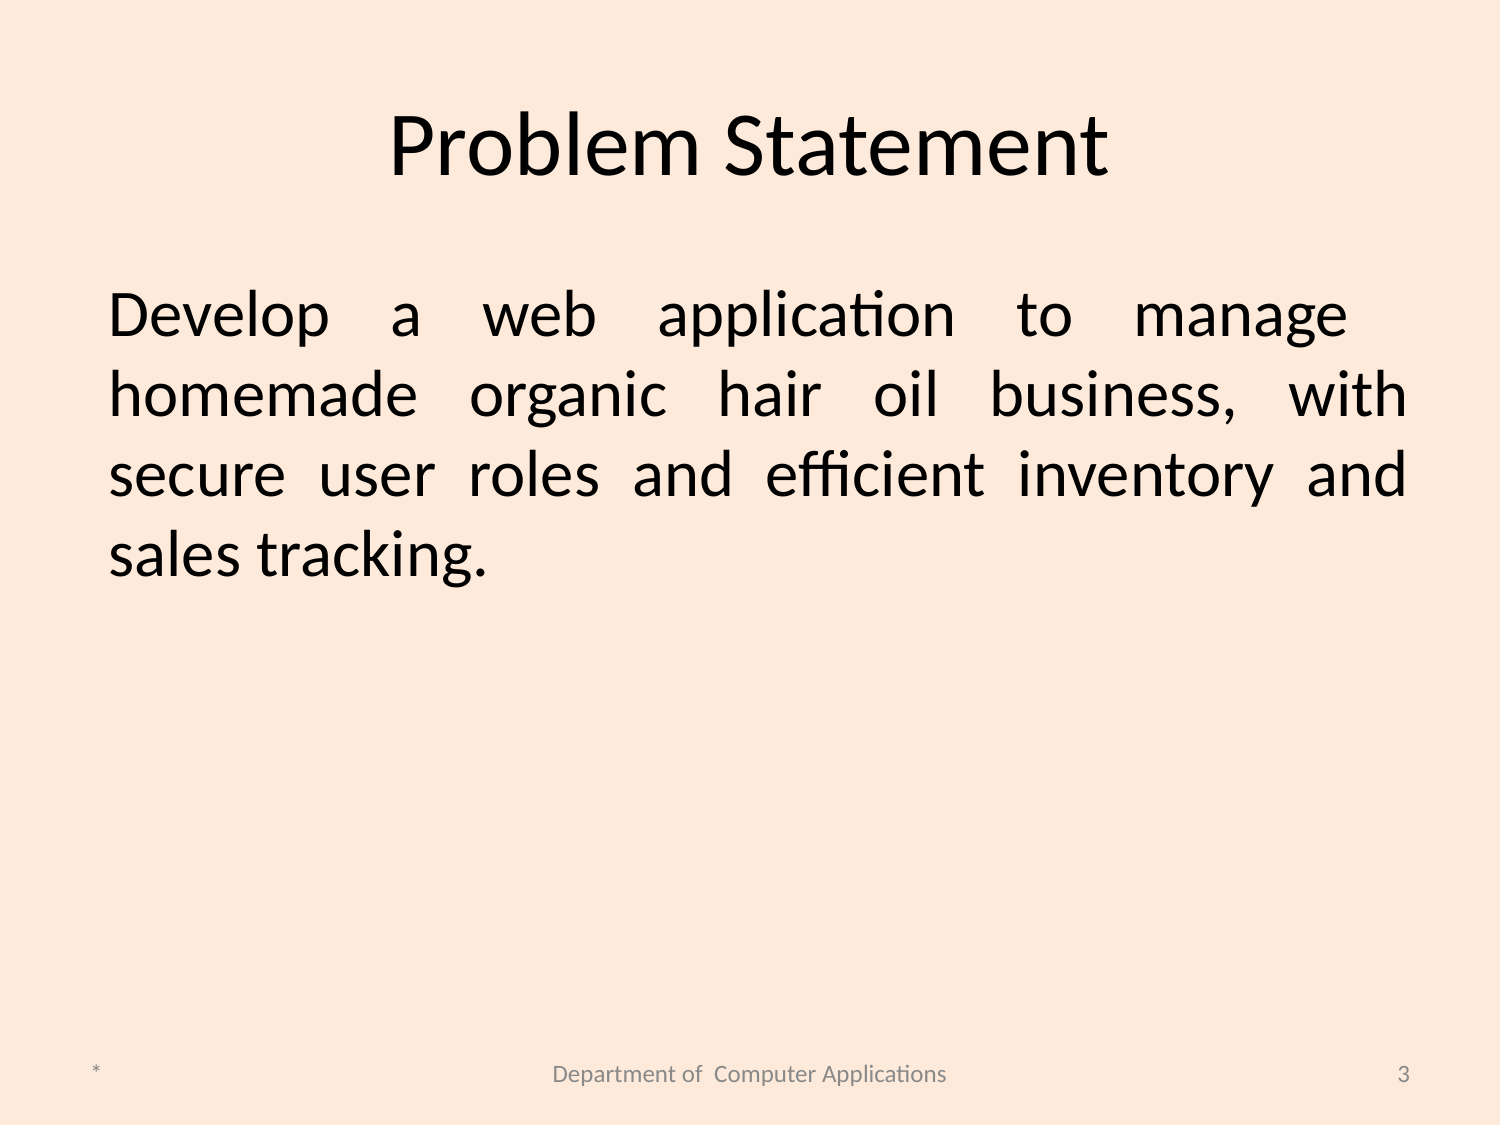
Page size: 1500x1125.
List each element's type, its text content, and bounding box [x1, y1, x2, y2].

title Problem Statement [75, 45, 1425, 233]
list Develop a web application to manage homemade organic hair oil business, with secure user roles and efficient inventory and sales tracking. [75, 262, 1425, 1005]
text_box 3 [1074, 1042, 1425, 1103]
text_box Department of Computer Applications [512, 1042, 988, 1103]
text_box * [75, 1042, 425, 1103]
